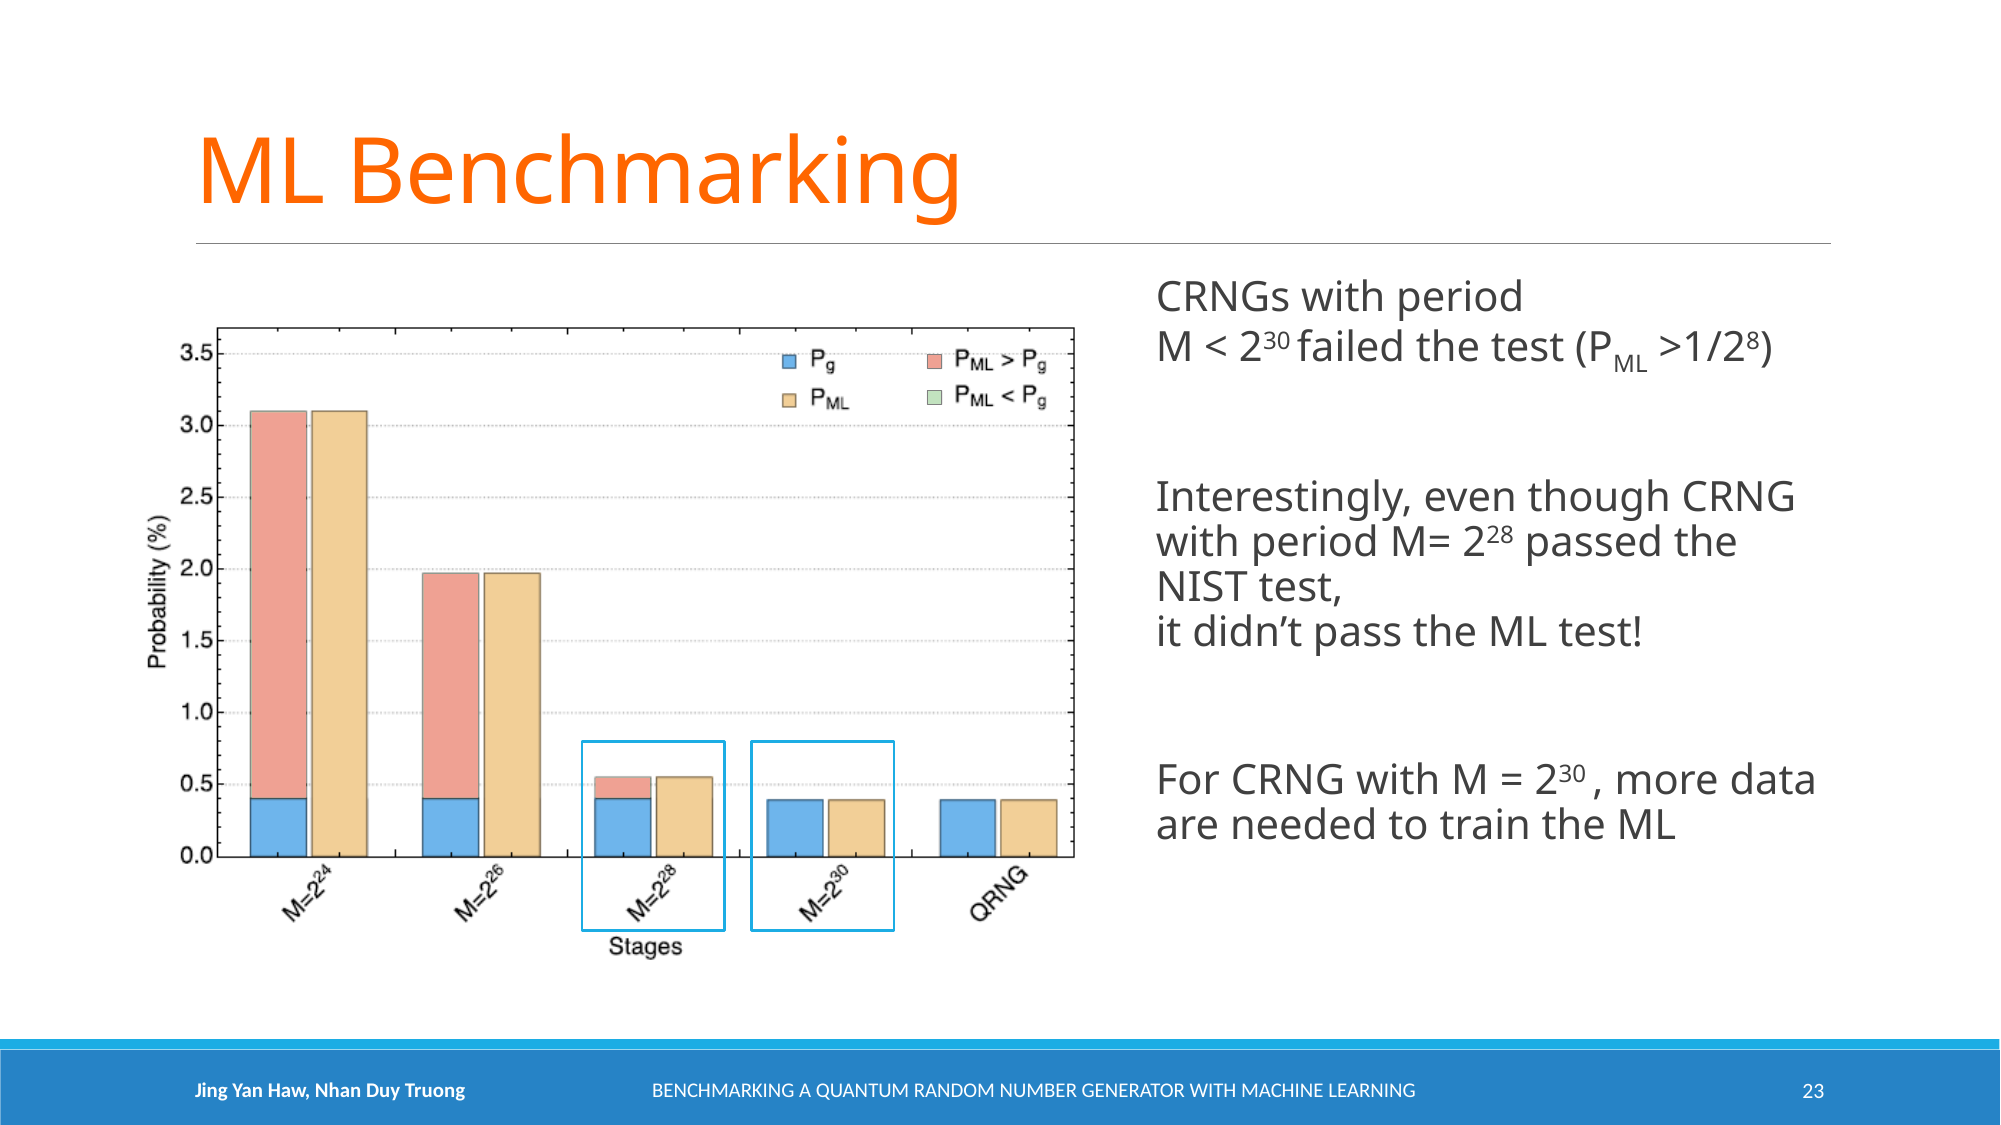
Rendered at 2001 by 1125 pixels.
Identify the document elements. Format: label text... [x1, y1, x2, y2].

slide_number 23 [1624, 1059, 1840, 1120]
list CRNGs with period M < 230 failed the test (PML >1/28) Interestingly, even though CRNG with period M= 228 passed the NIST test, it didn’t pass the ML test! For CRNG with M = 230 , more data are needed to train the ML [1140, 268, 1830, 963]
picture [118, 305, 1118, 981]
footer Benchmarking a Quantum Random Number Generator with Machine Learning [604, 1059, 1464, 1120]
title ML Benchmarking [180, 47, 1830, 231]
slide_number Jing Yan Haw, Nhan Duy Truong [180, 1059, 586, 1120]
